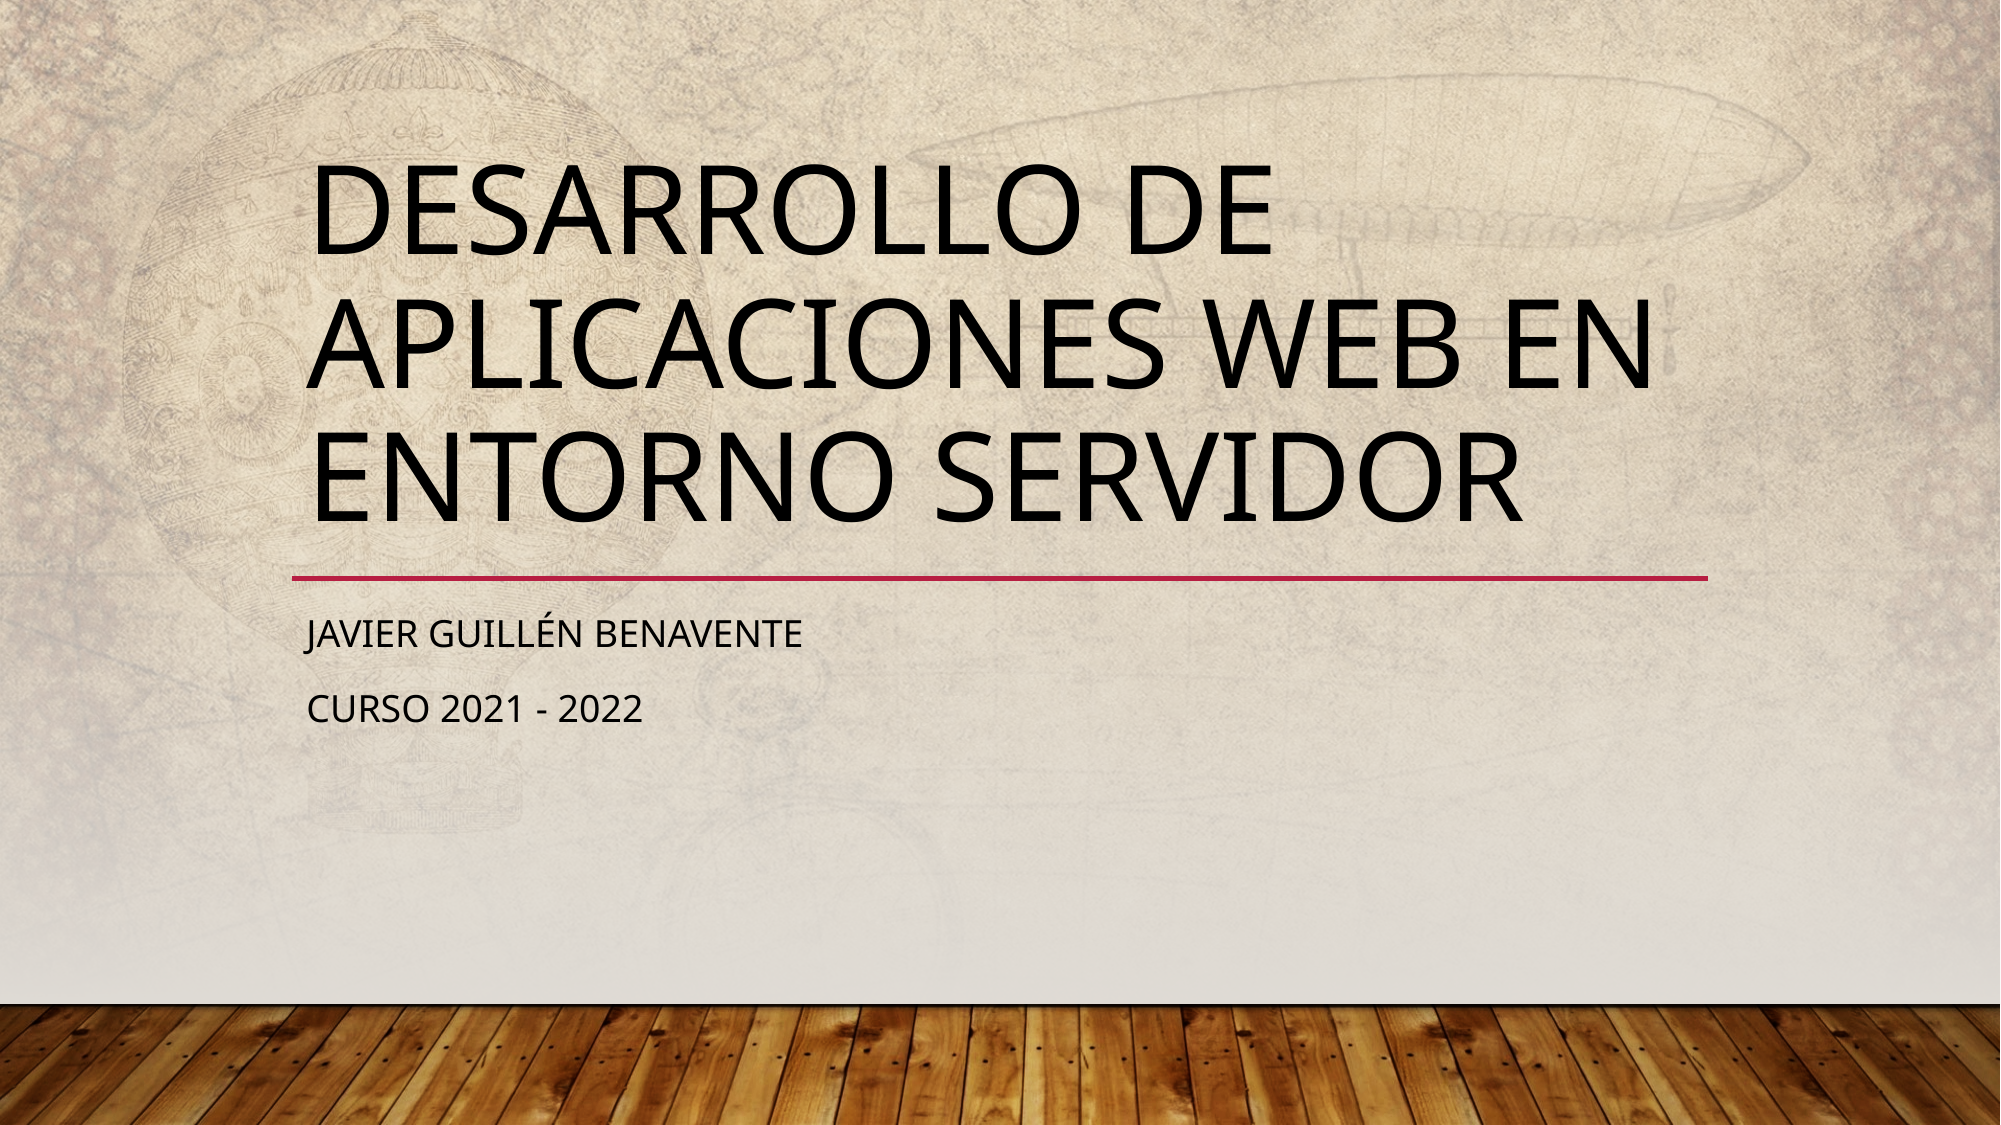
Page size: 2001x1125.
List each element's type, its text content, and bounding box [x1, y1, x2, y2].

subtitle Javier guillén Benavente Curso 2021 - 2022 [291, 586, 1709, 747]
picture [0, 1004, 2000, 1125]
title Desarrollo de aplicaciones web en entorno servidor [291, 131, 1709, 549]
